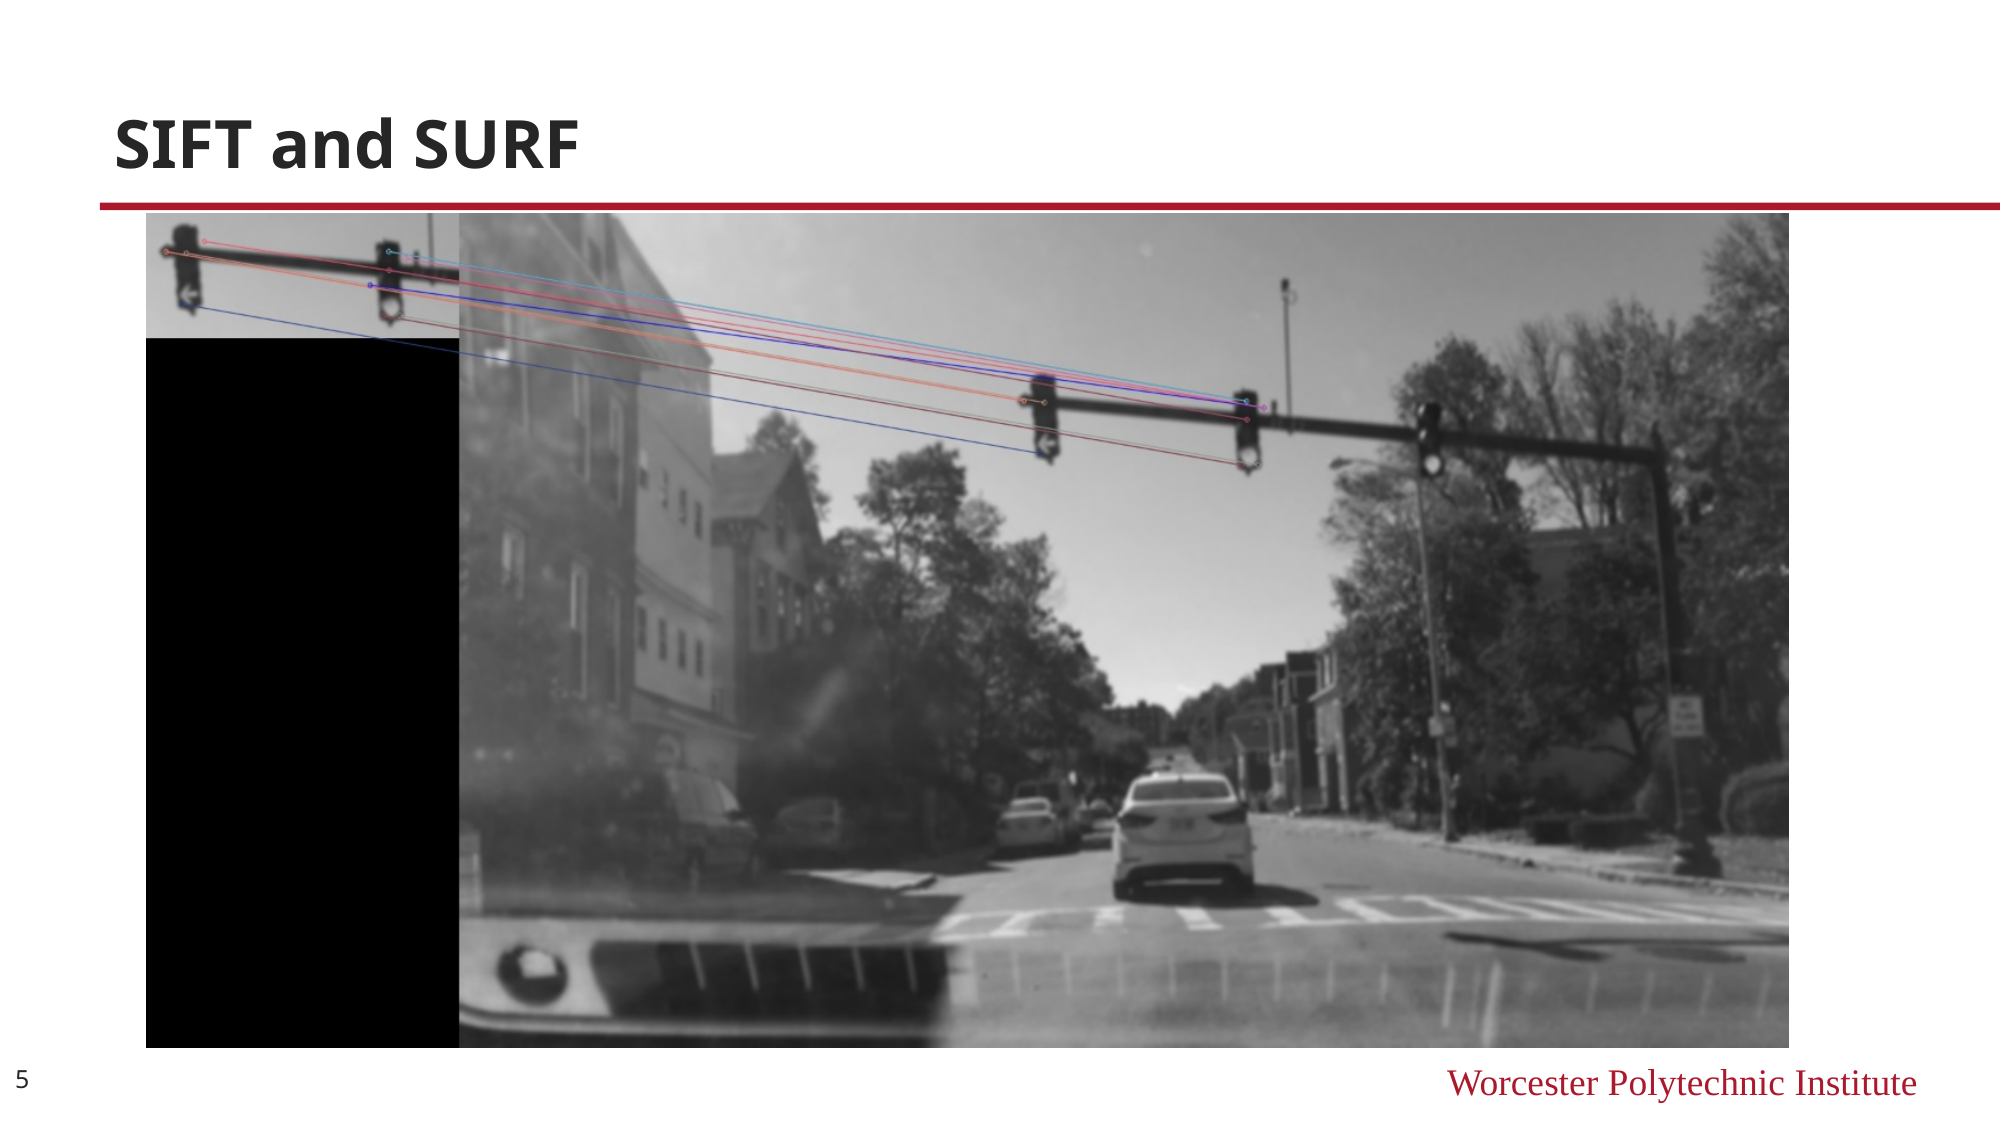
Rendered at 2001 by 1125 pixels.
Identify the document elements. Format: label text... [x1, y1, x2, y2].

title SIFT and SURF [99, 57, 1900, 189]
slide_number 5 [0, 1047, 100, 1113]
picture [146, 212, 1789, 1049]
